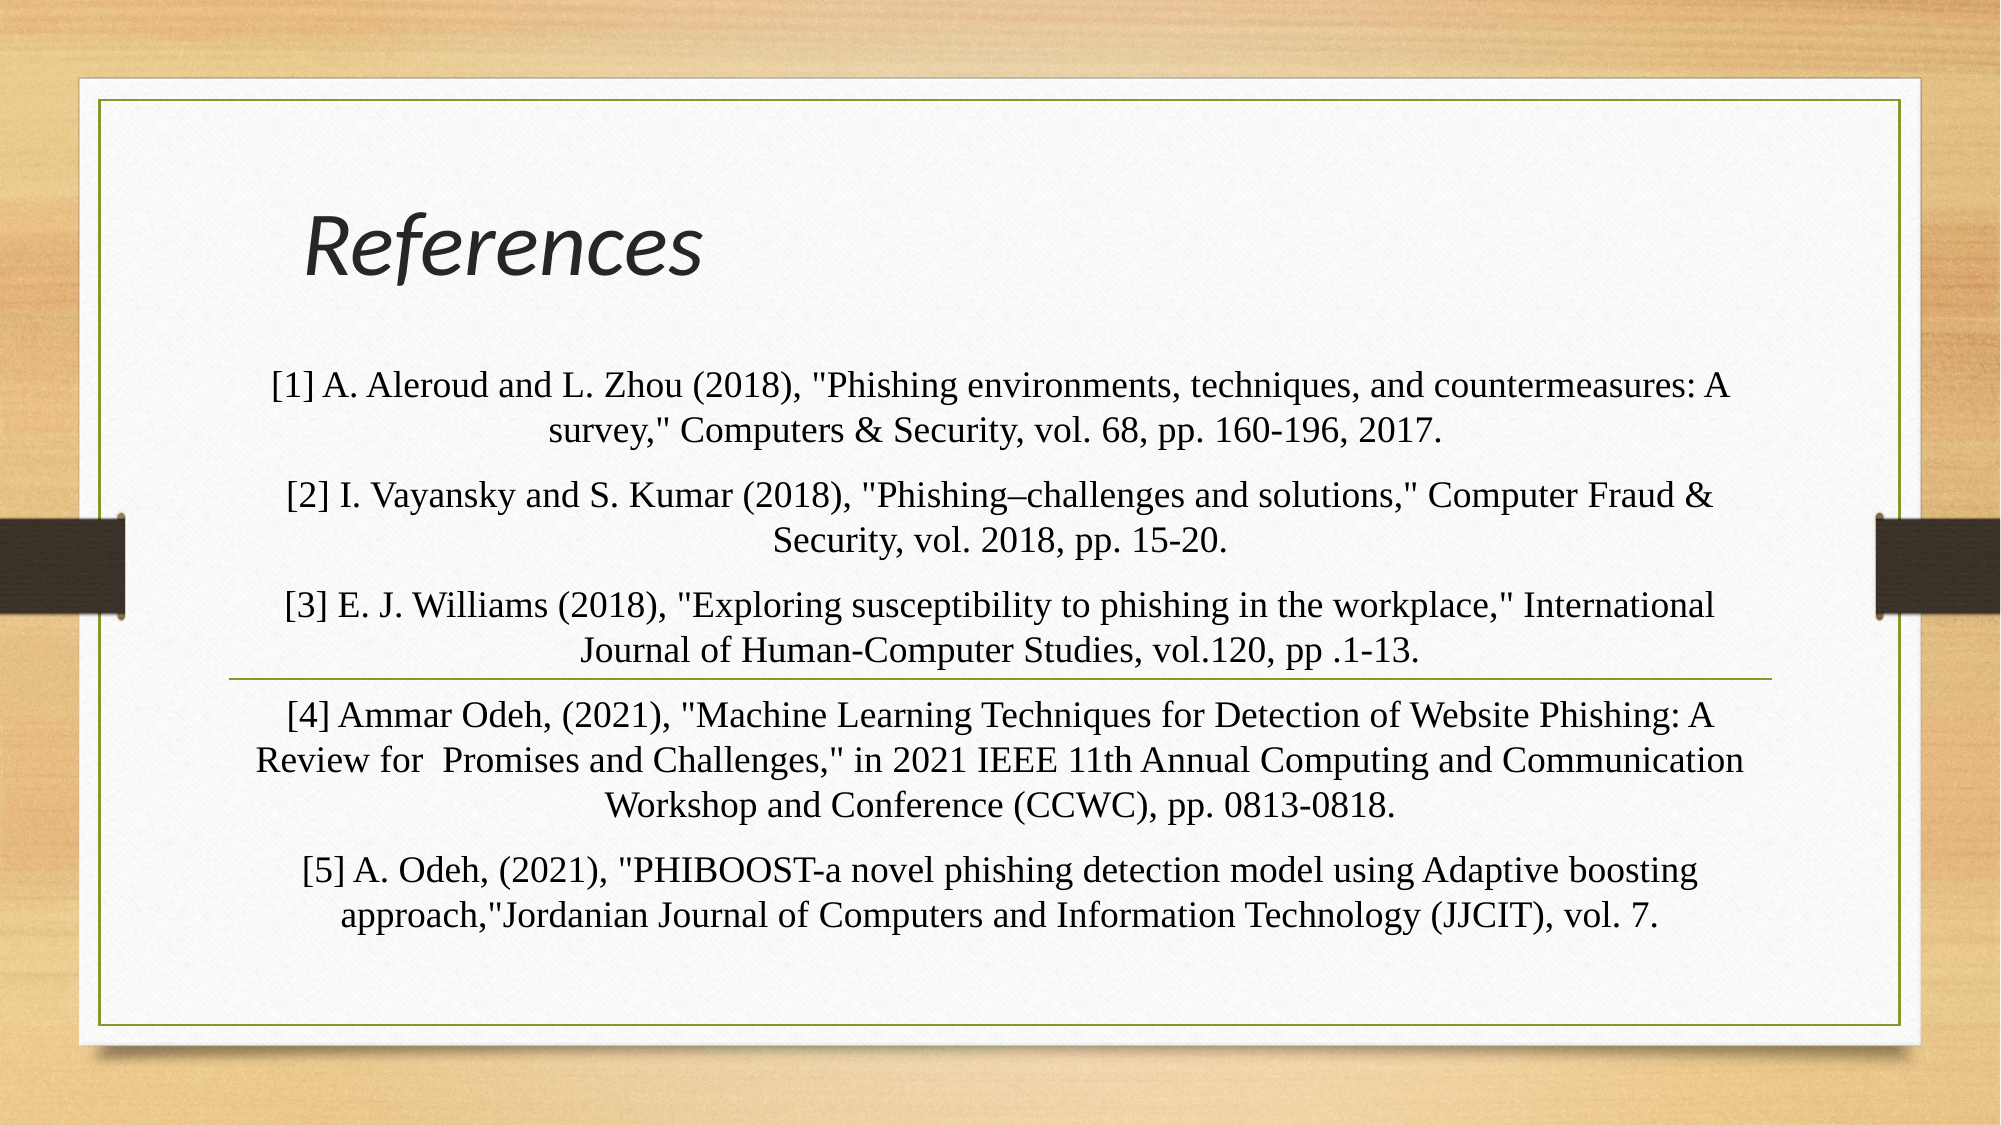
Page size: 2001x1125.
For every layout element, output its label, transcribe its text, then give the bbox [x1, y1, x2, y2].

title References [189, 149, 818, 327]
list [1] A. Aleroud and L. Zhou (2018), "Phishing environments, techniques, and countermeasures: A survey," Computers & Security, vol. 68, pp. 160-196, 2017. [2] I. Vayansky and S. Kumar (2018), "Phishing–challenges and solutions," Computer Fraud & Security, vol. 2018, pp. 15-20. [3] E. J. Williams (2018), "Exploring susceptibility to phishing in the workplace," International Journal of Human-Computer Studies, vol.120, pp .1-13. [4] Ammar Odeh, (2021), "Machine Learning Techniques for Detection of Website Phishing: A Review for Promises and Challenges," in 2021 IEEE 11th Annual Computing and Communication Workshop and Conference (CCWC), pp. 0813-0818. [5] A. Odeh, (2021), "PHIBOOST-a novel phishing detection model using Adaptive boosting approach,"Jordanian Journal of Computers and Information Technology (JJCIT), vol. 7. [213, 396, 1788, 964]
picture [0, 0, 2001, 1125]
